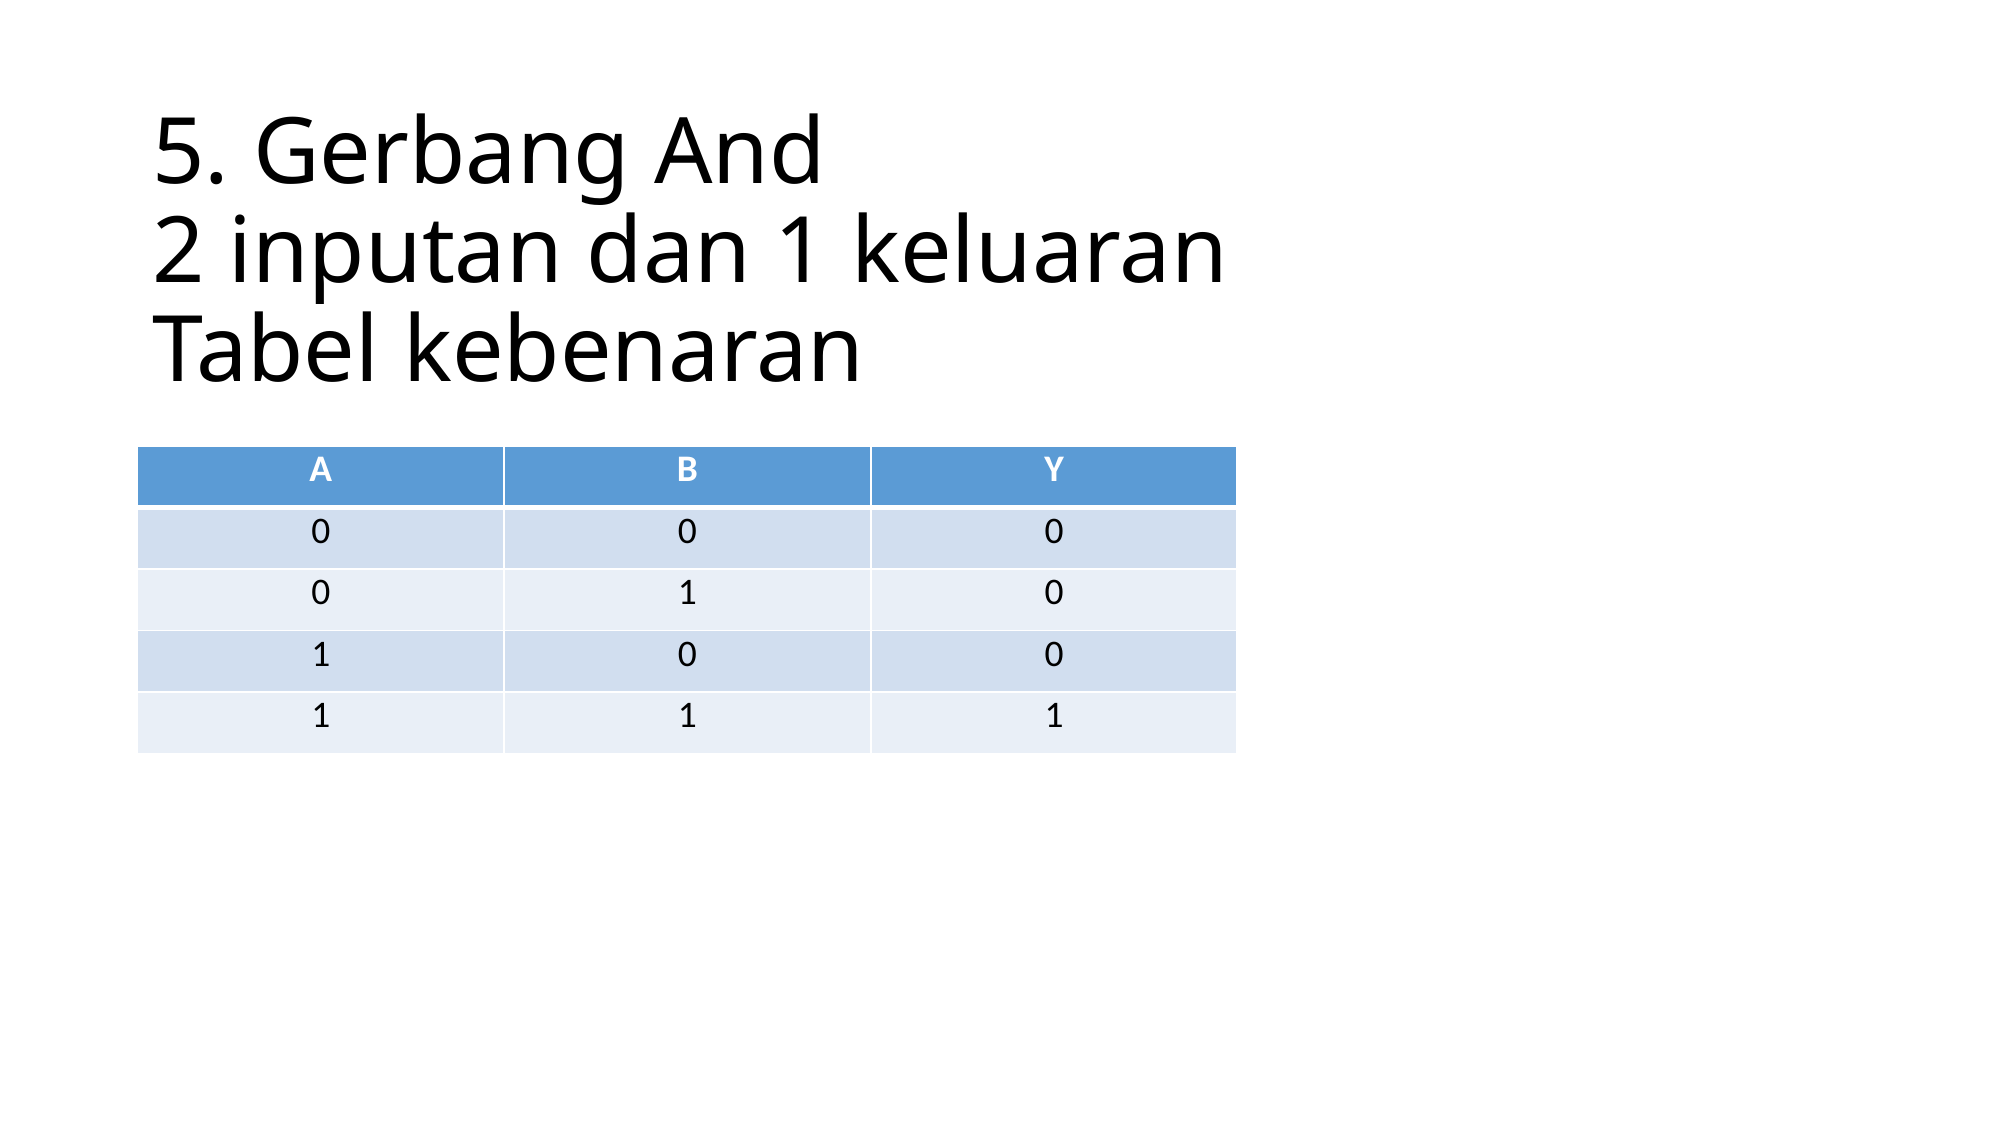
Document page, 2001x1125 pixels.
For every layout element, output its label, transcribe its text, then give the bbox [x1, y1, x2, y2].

title 5. Gerbang And 2 inputan dan 1 keluaran Tabel kebenaran [137, 59, 1863, 446]
table_cell 1 [138, 693, 503, 753]
table_header Y [872, 447, 1236, 505]
table_header B [505, 447, 870, 505]
table_cell 1 [505, 570, 870, 630]
table_cell 0 [872, 510, 1236, 568]
table_cell 0 [872, 570, 1236, 630]
table_cell 0 [138, 570, 503, 630]
table_header A [138, 447, 503, 505]
table_cell 0 [505, 510, 870, 568]
table_cell 1 [505, 693, 870, 753]
table_cell 0 [138, 510, 503, 568]
table_cell 1 [138, 631, 503, 691]
table_cell 0 [505, 631, 870, 691]
table_cell 0 [872, 631, 1236, 691]
table_cell 1 [872, 693, 1236, 753]
